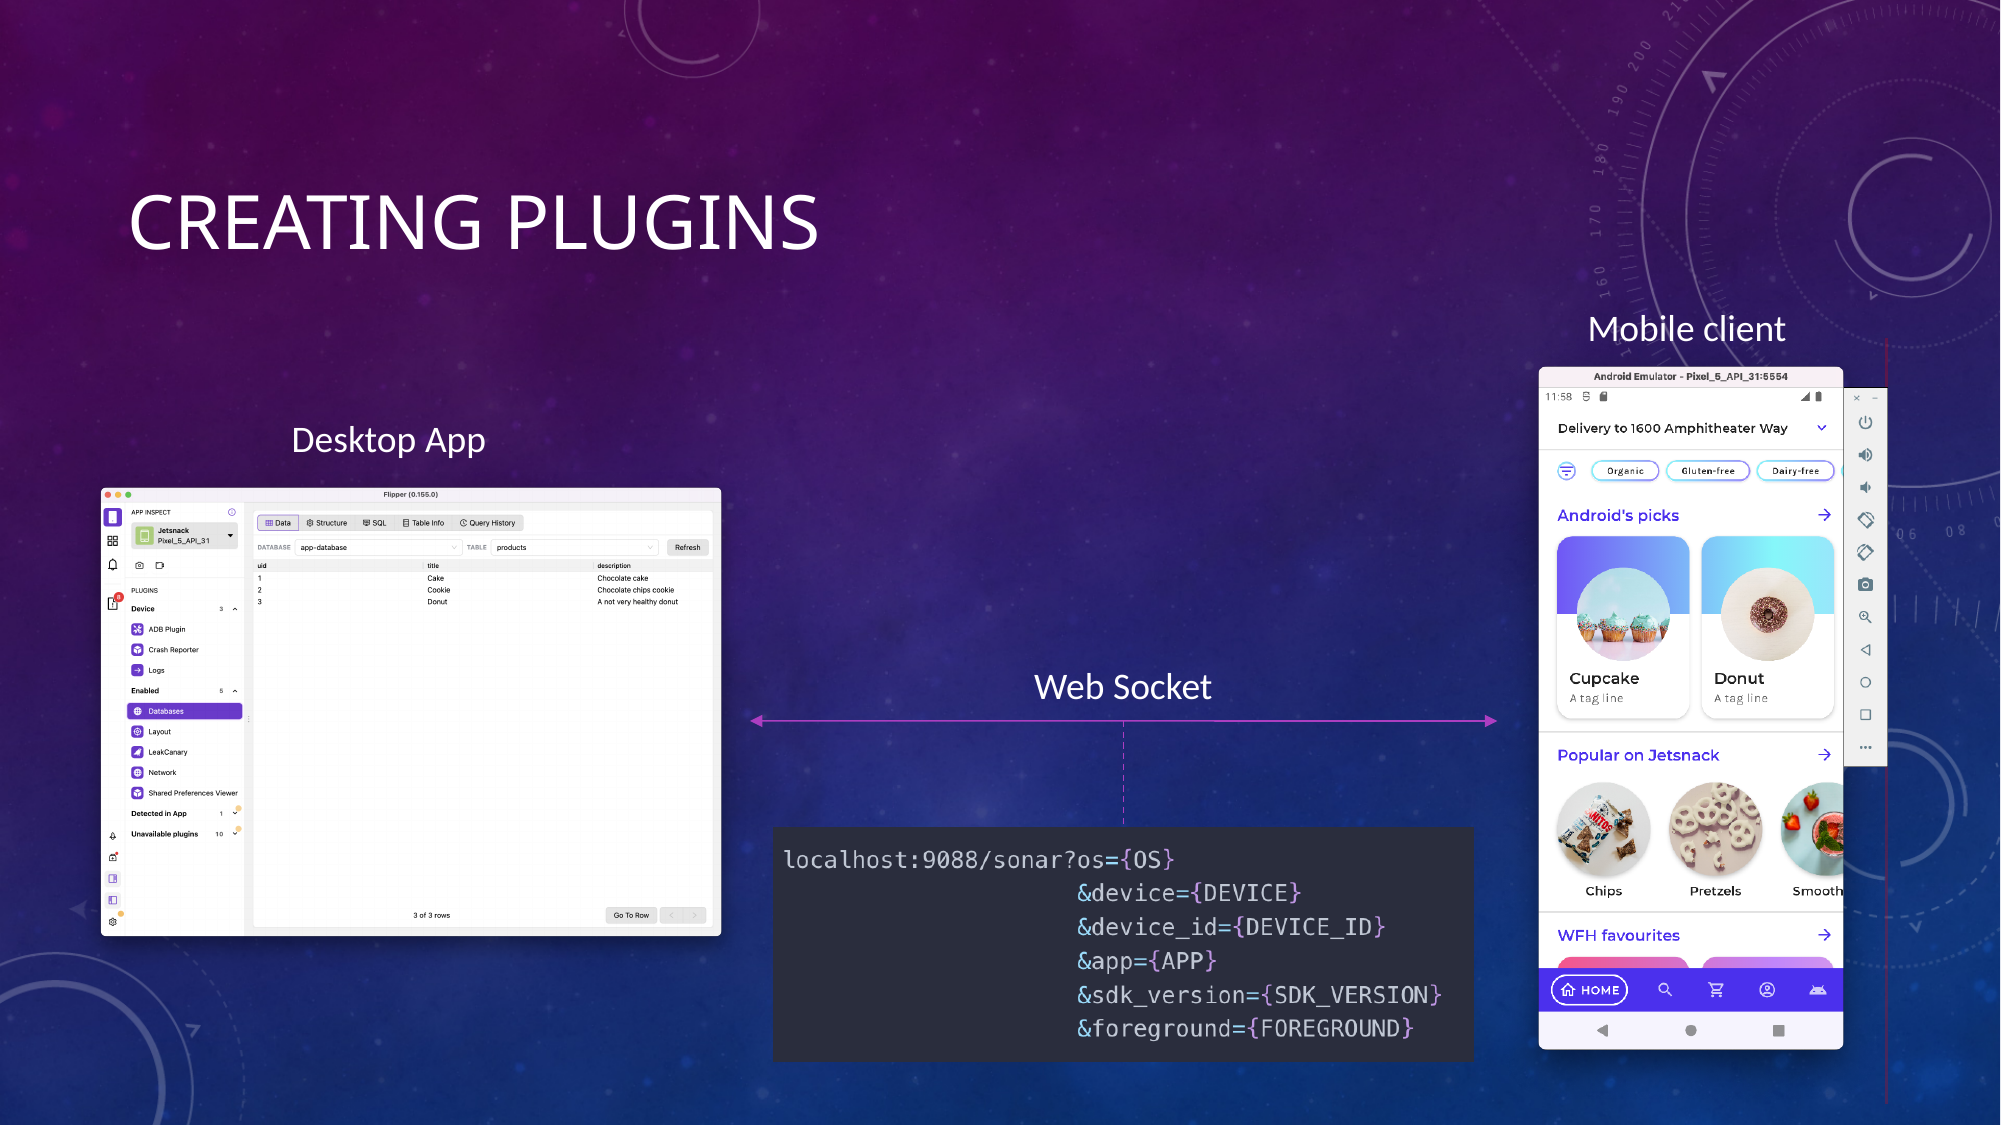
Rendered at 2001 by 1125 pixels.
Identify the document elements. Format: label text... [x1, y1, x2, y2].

text_box Mobile client [1572, 296, 1802, 338]
text_box Desktop App [276, 407, 502, 468]
title Creating plugins [112, 99, 1775, 339]
picture [0, 0, 2001, 1125]
text_box Web Socket [1019, 654, 1228, 715]
